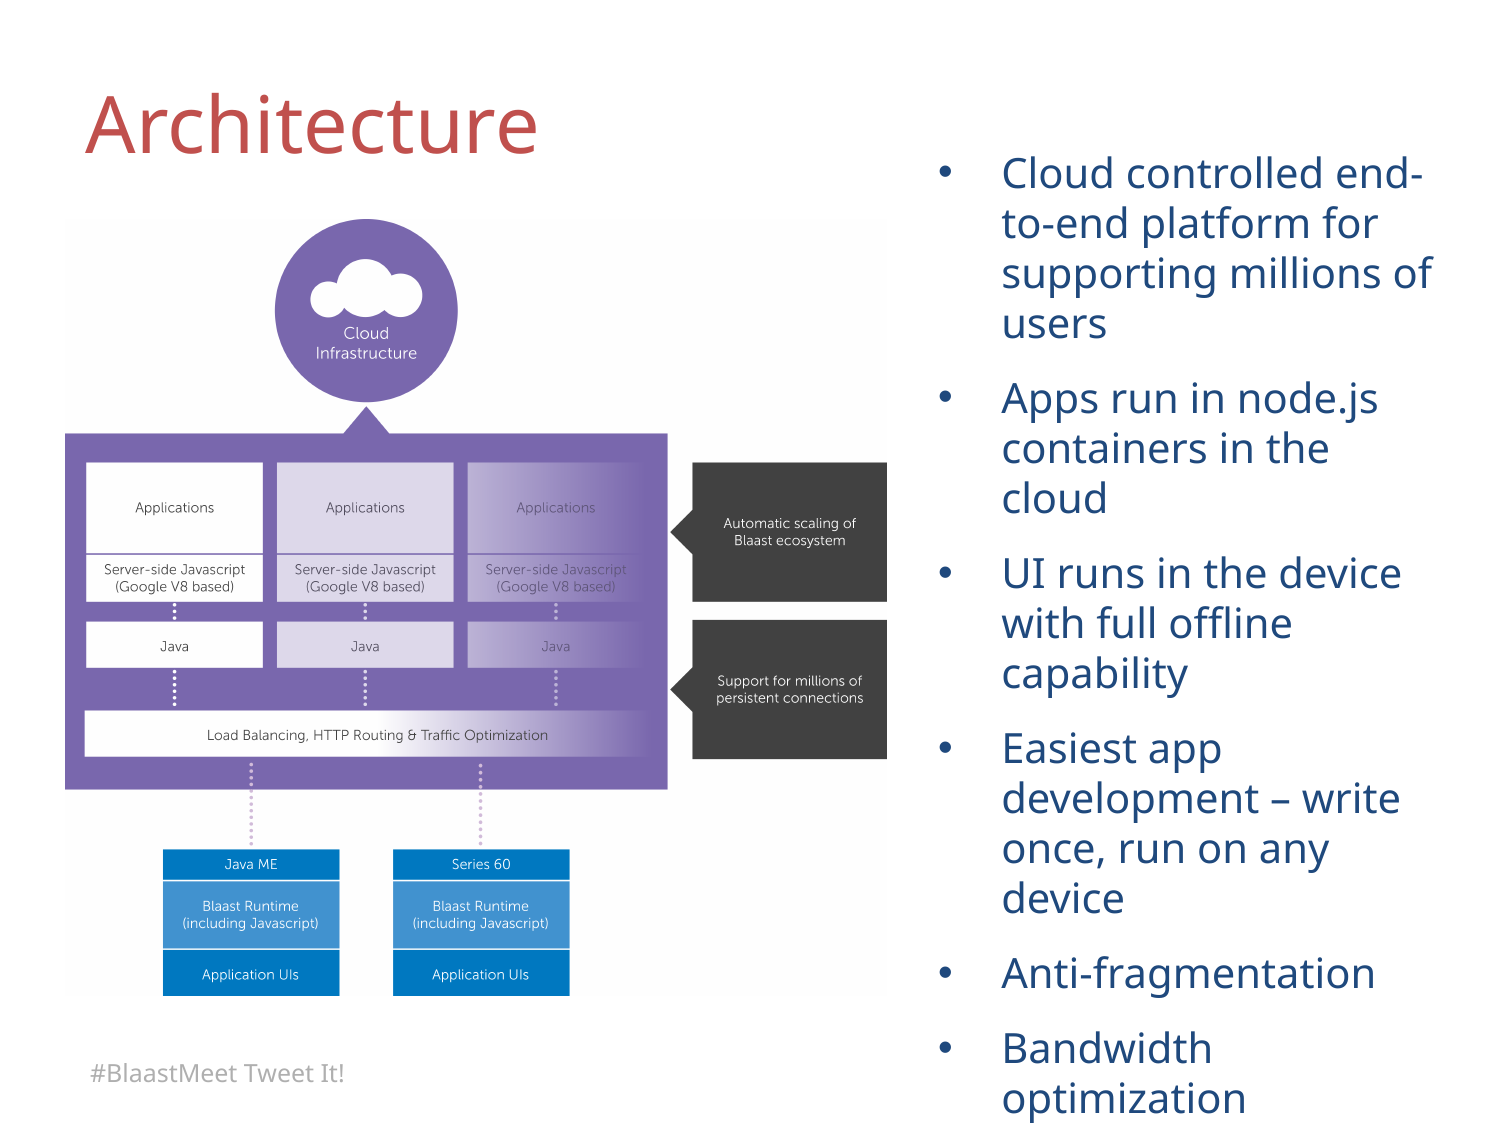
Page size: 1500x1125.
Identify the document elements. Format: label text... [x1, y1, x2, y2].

slide_number #BlaastMeet Tweet It! [75, 1042, 425, 1103]
picture [65, 219, 887, 996]
text_box Cloud controlled end-to-end platform for supporting millions of users Apps run in node.js containers in the cloud UI runs in the device with full offline capability Easiest app development – write once, run on any device Anti-fragmentation Bandwidth optimization [923, 139, 1453, 1125]
title Architecture [70, 66, 1357, 184]
